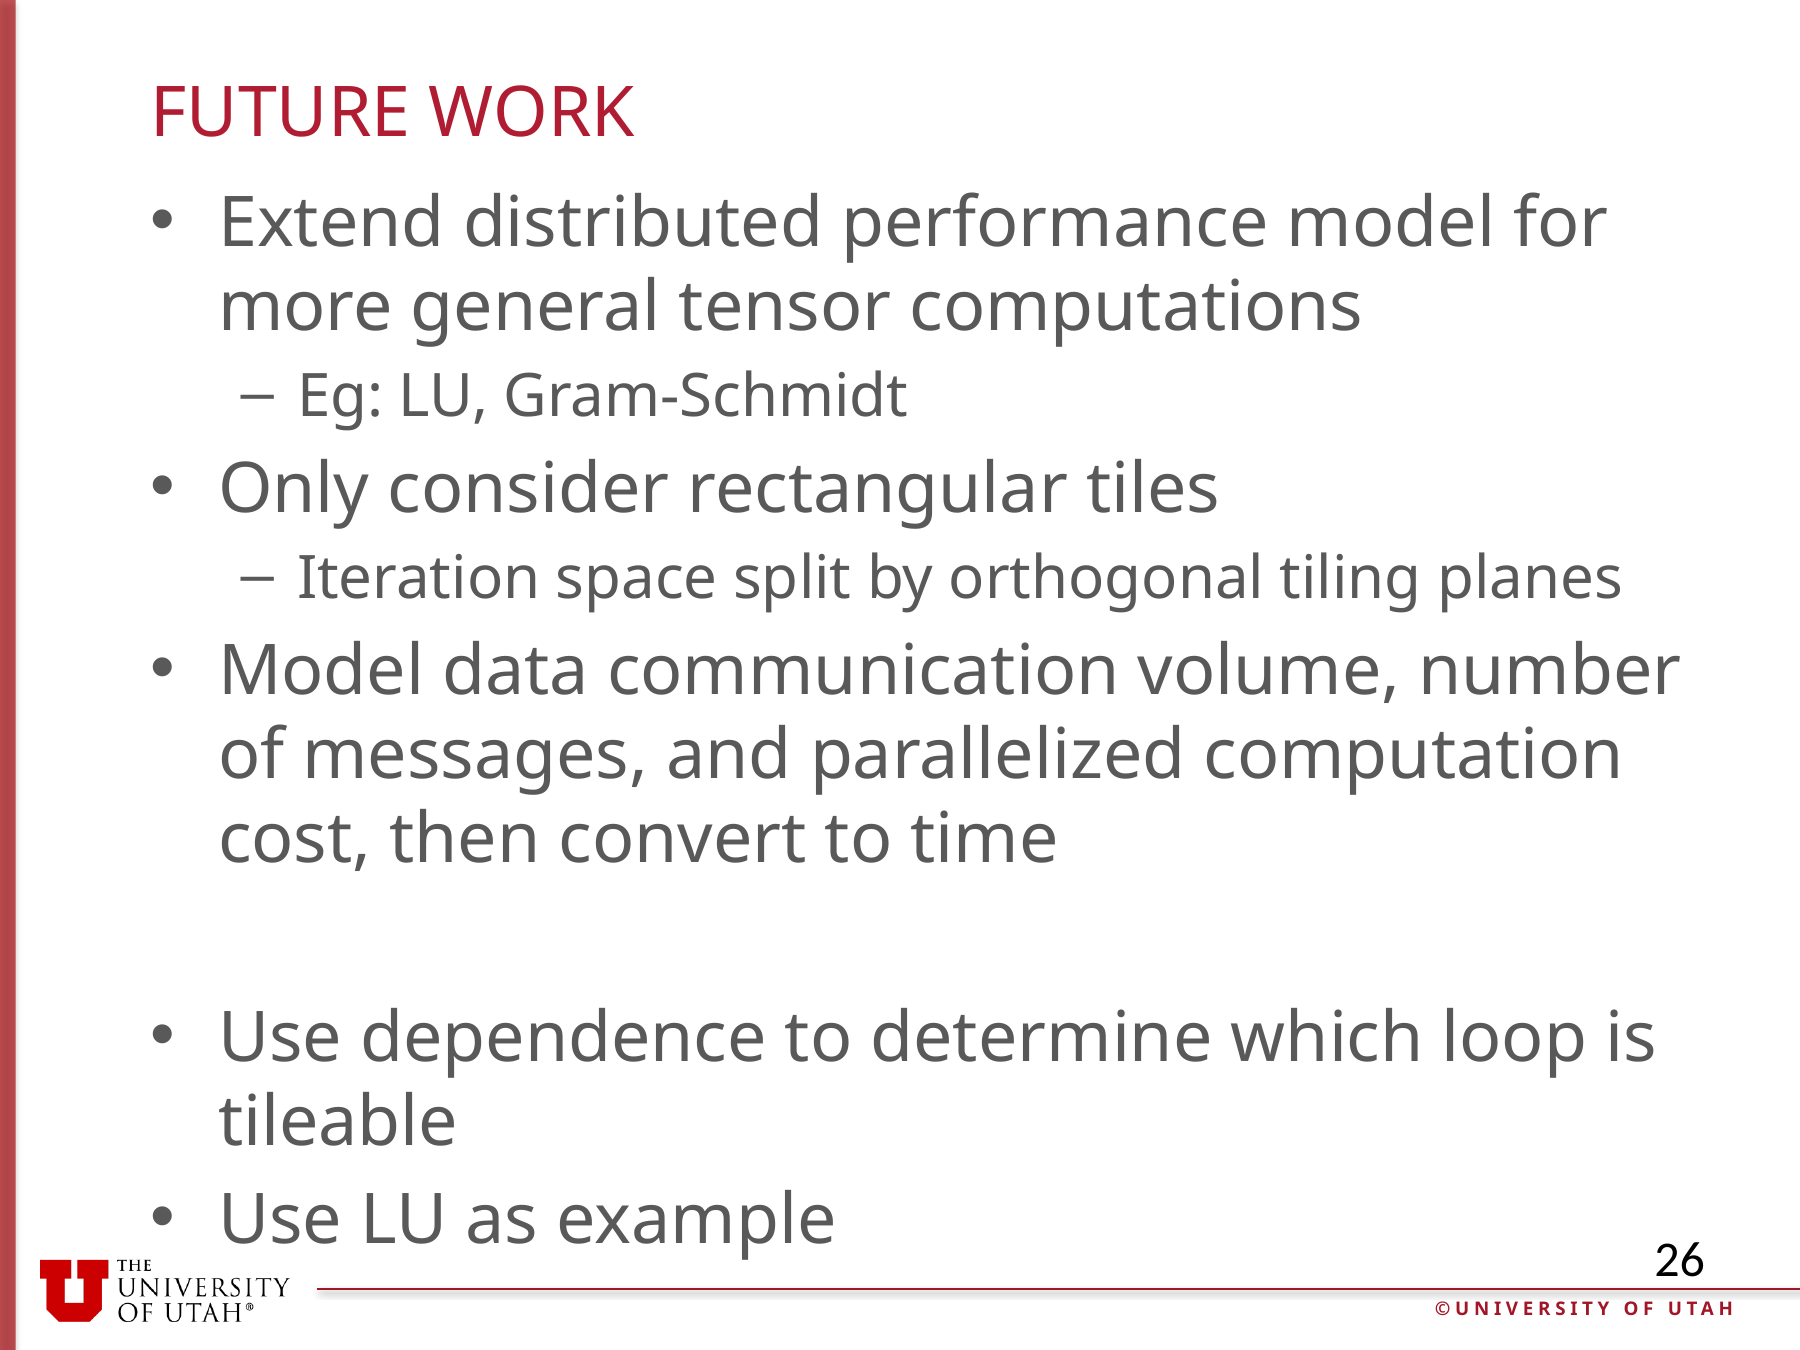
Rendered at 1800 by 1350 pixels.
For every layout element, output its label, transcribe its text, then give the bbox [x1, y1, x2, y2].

picture [40, 1166, 290, 1350]
picture [278, 1210, 290, 1222]
title Future work [135, 58, 1710, 168]
